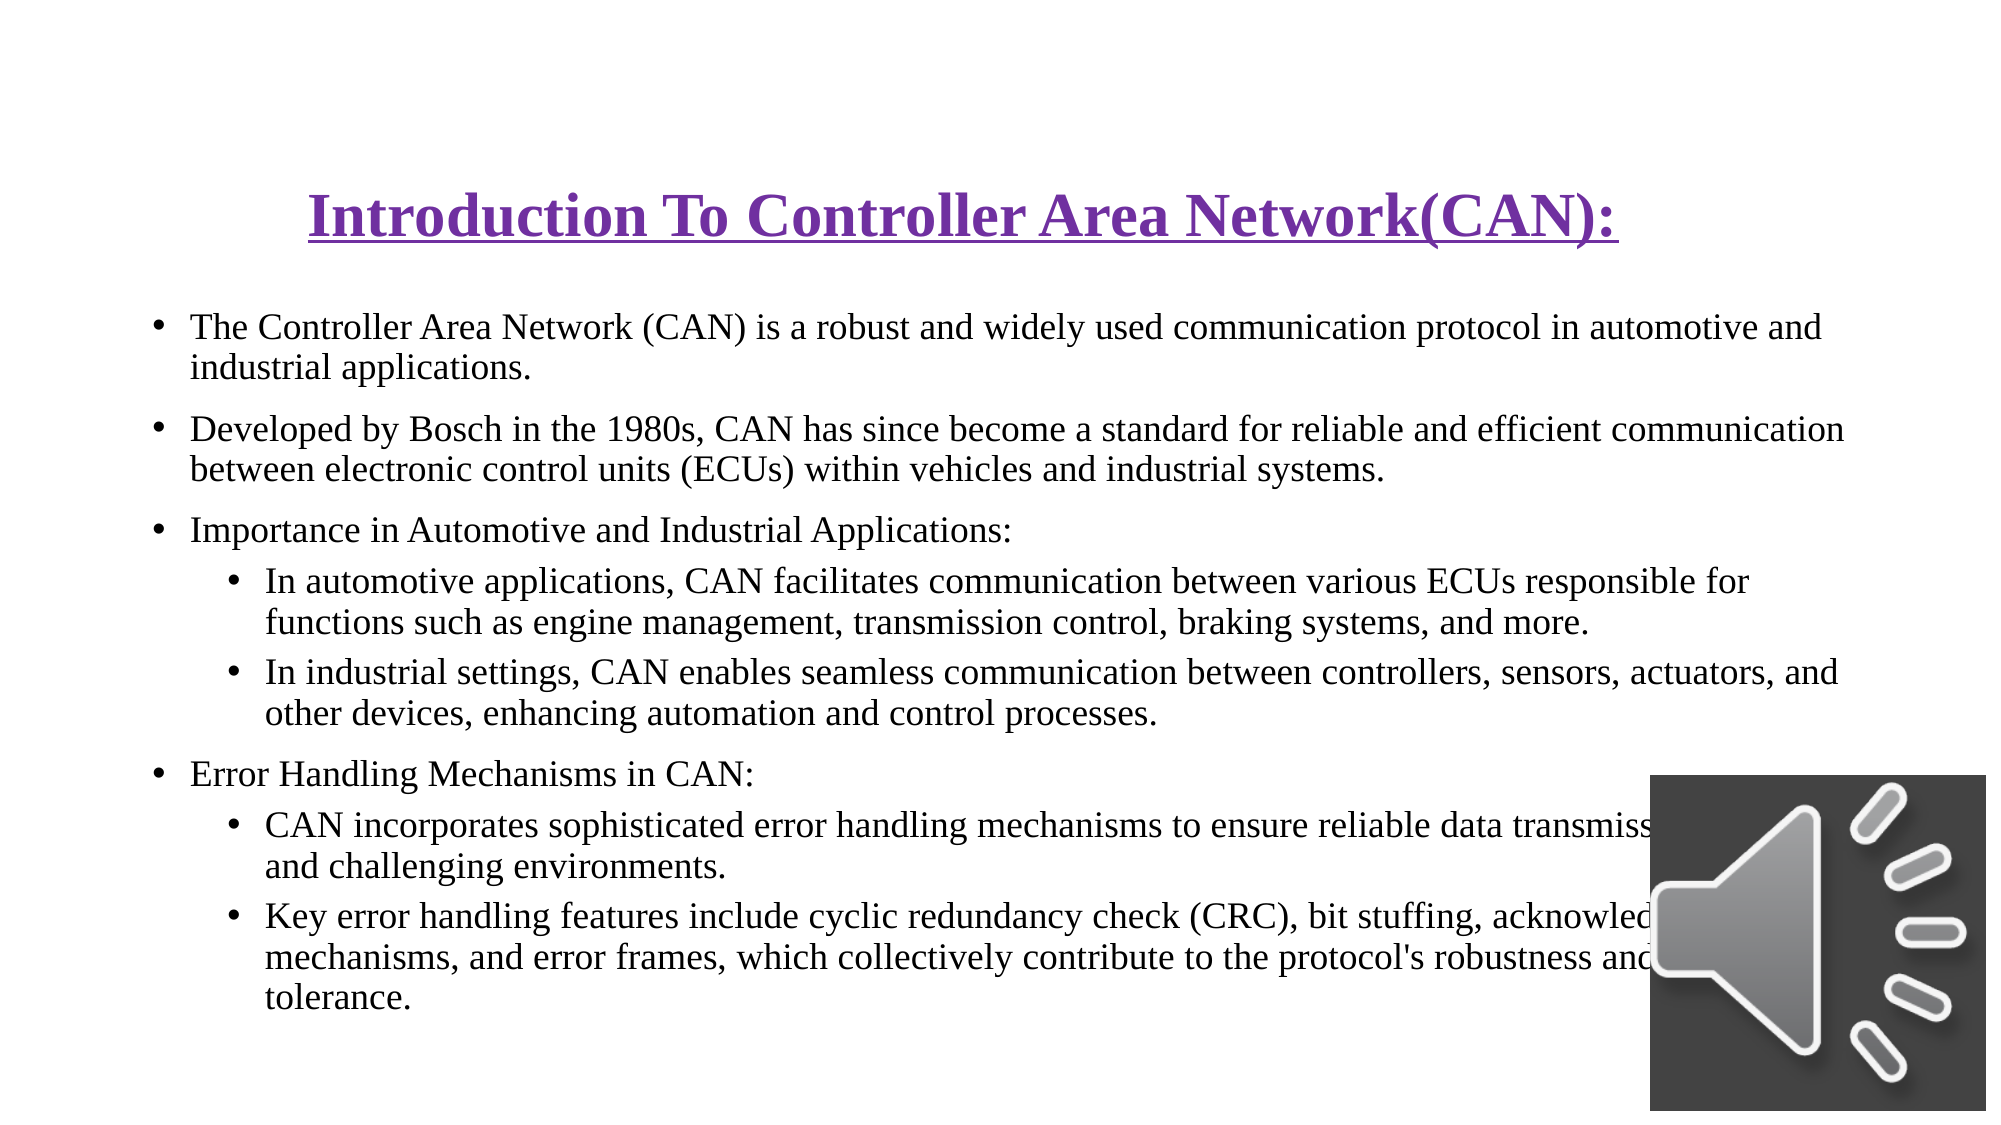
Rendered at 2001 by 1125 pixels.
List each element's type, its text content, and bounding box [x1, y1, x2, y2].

picture [1648, 773, 1987, 1112]
text_box Introduction To Controller Area Network(CAN): [137, 105, 1789, 319]
list The Controller Area Network (CAN) is a robust and widely used communication protocol in automotive and industrial applications. Developed by Bosch in the 1980s, CAN has since become a standard for reliable and efficient communication between electronic control units (ECUs) within vehicles and industrial systems. Importance in Automotive and Industrial Applications: In automotive applications, CAN facilitates communication between various ECUs responsible for functions such as engine management, transmission control, braking systems, and more. In industrial settings, CAN enables seamless communication between controllers, sensors, actuators, and other devices, enhancing automation and control processes. Error Handling Mechanisms in CAN: CAN incorporates sophisticated error handling mechanisms to ensure reliable data transmission in noisy and challenging environments. Key error handling features include cyclic redundancy check (CRC), bit stuffing, acknowledgment mechanisms, and error frames, which collectively contribute to the protocol's robustness and fault tolerance. [137, 299, 1863, 1014]
